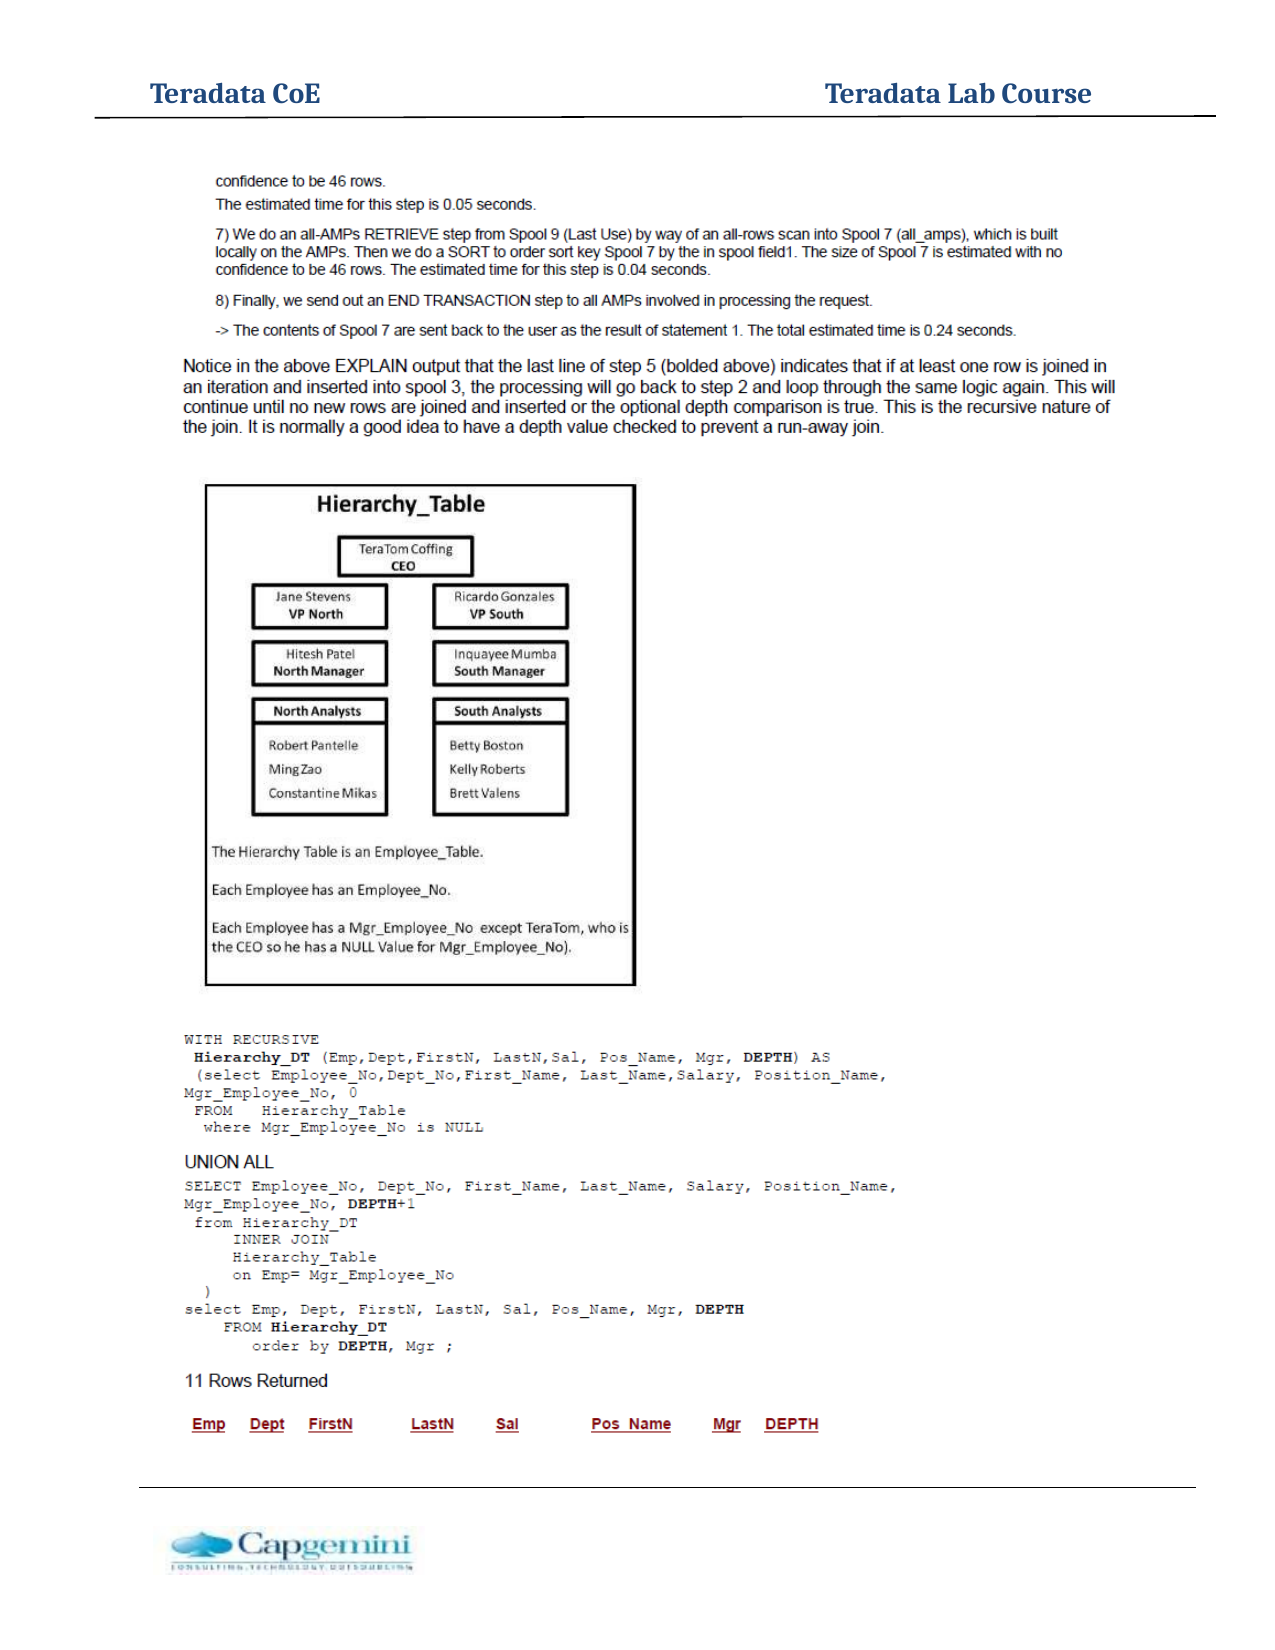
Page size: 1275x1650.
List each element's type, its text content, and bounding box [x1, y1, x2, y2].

text_box Teradata Lab Course [823, 76, 1109, 111]
text_box [153, 1025, 1129, 1447]
text_box [153, 1526, 425, 1575]
text_box [139, 1464, 1197, 1490]
text_box [153, 149, 1127, 444]
text_box [153, 468, 1129, 1000]
text_box Teradata CoE [147, 76, 336, 111]
